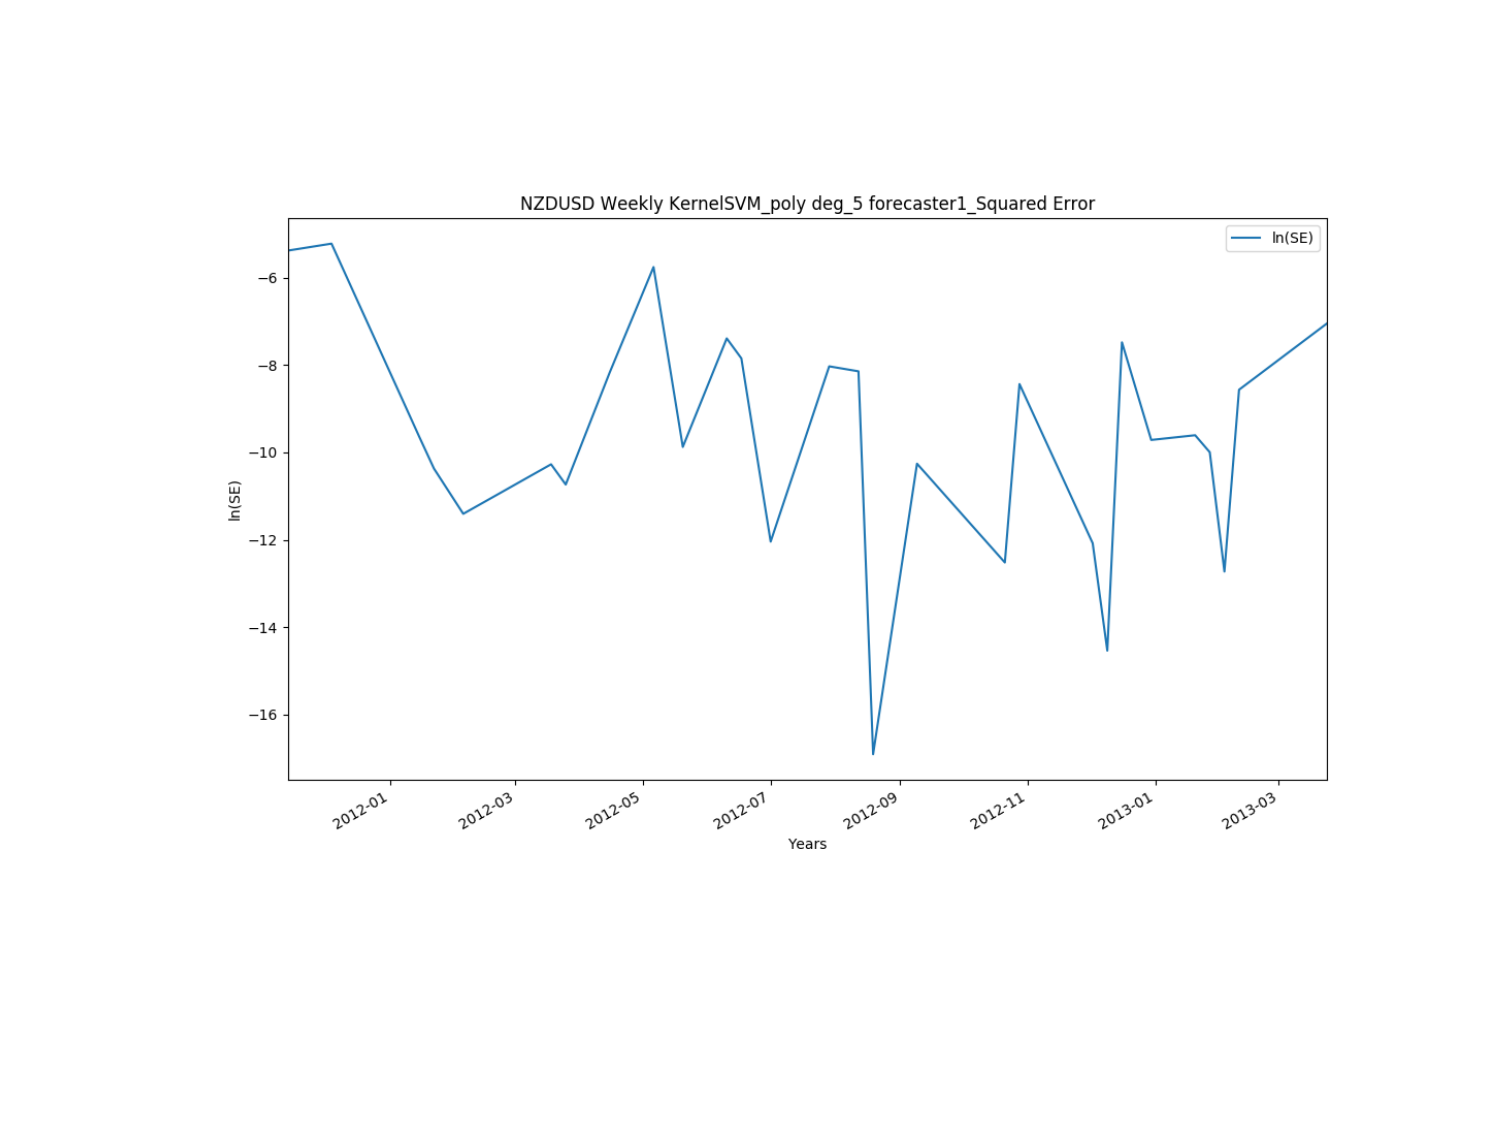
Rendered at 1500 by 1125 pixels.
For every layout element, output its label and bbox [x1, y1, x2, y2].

picture [119, 119, 1461, 946]
